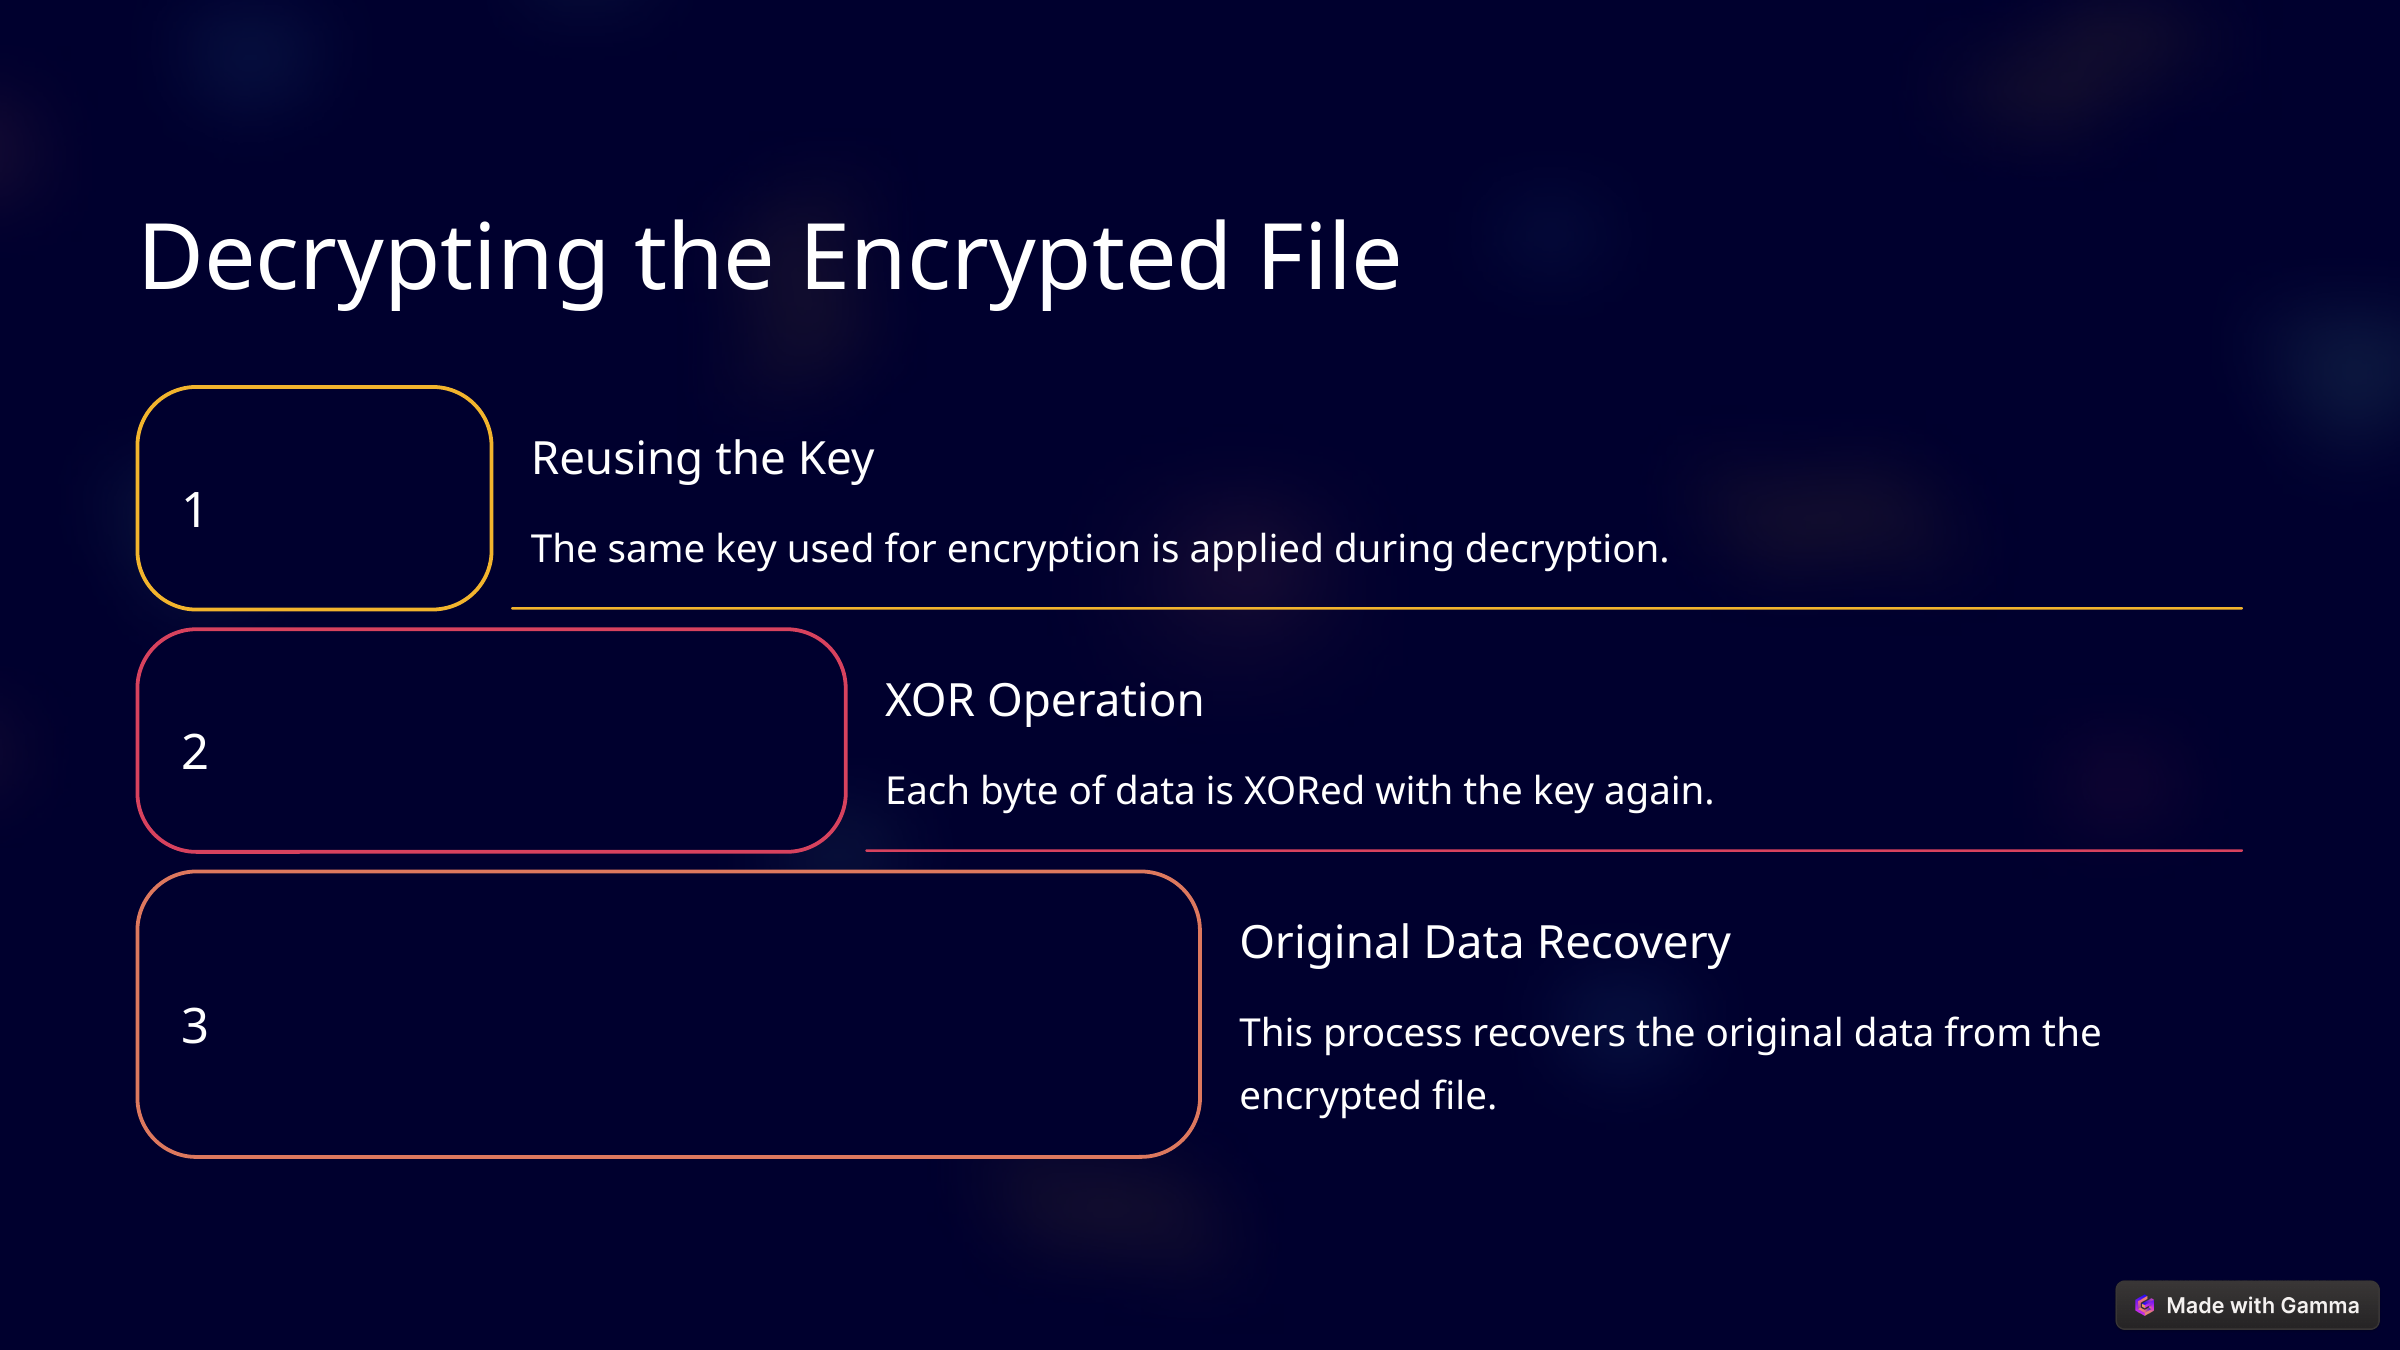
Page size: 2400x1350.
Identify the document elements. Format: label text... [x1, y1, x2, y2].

text_box 3 [180, 974, 210, 1054]
text_box The same key used for encryption is applied during decryption. [530, 507, 1581, 571]
text_box [137, 871, 1201, 1157]
text_box 1 [180, 458, 210, 538]
picture [2106, 1271, 2389, 1339]
text_box Reusing the Key [530, 426, 993, 484]
text_box XOR Operation [885, 668, 1347, 727]
text_box 2 [180, 701, 210, 780]
text_box [137, 386, 492, 610]
text_box Decrypting the Encrypted File [137, 192, 1396, 309]
text_box Each byte of data is XORed with the key again. [885, 749, 1659, 813]
text_box [137, 629, 846, 852]
text_box This process recovers the original data from the encrypted file. [1239, 992, 2224, 1118]
text_box Original Data Recovery [1239, 910, 1727, 969]
